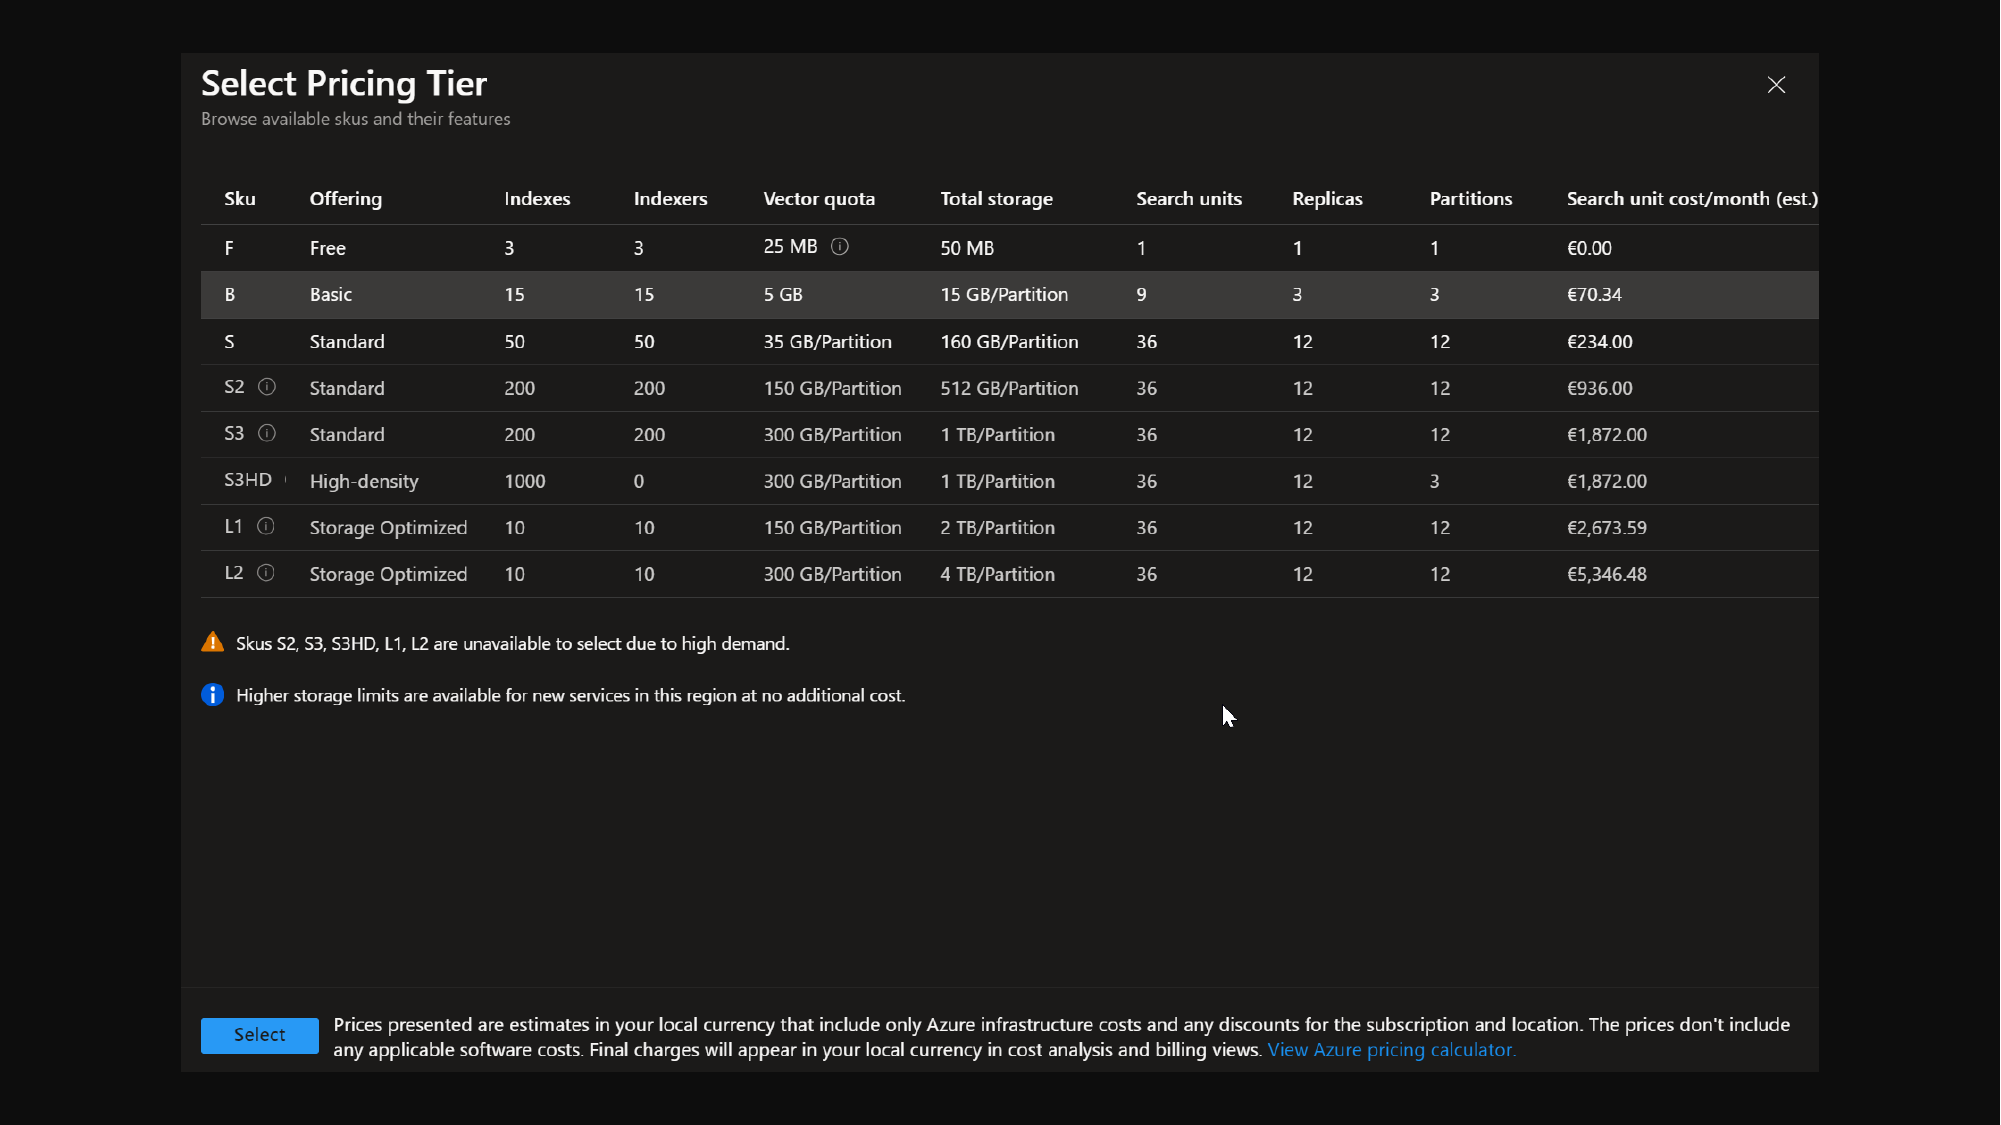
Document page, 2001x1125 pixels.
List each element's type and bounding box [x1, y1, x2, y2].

picture [180, 53, 1819, 1072]
